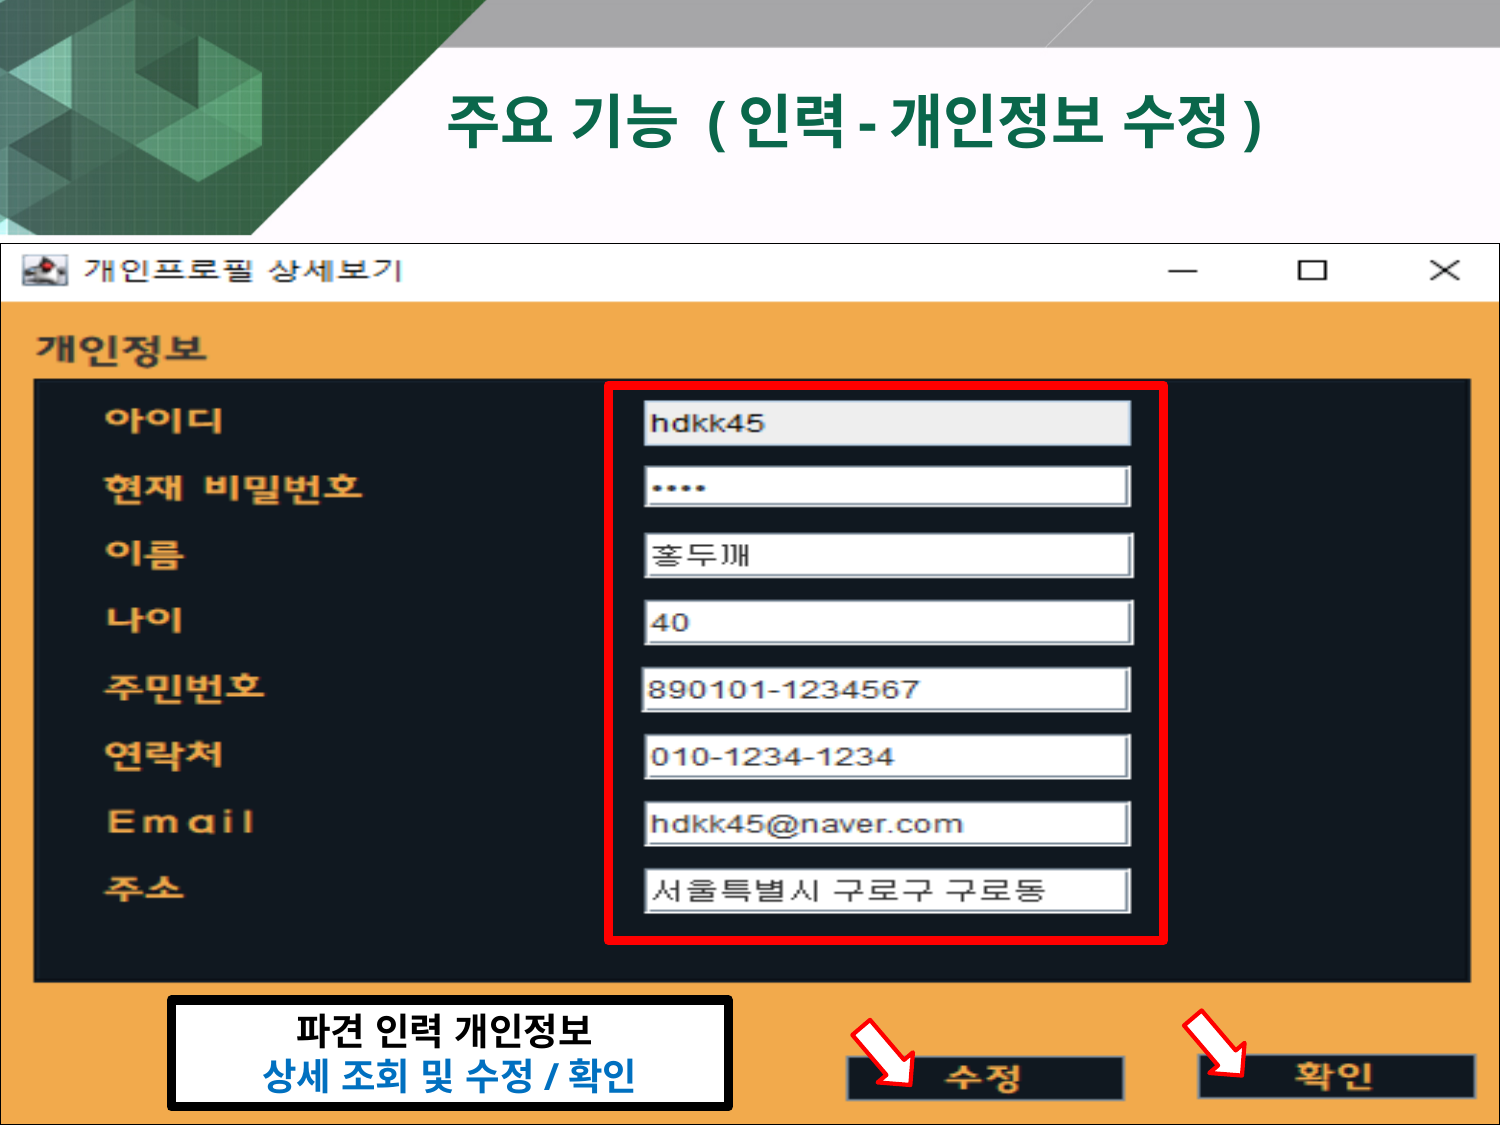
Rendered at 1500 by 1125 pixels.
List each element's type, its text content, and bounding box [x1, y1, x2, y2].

title 주요 기능 (인력-개인정보 수정) [431, 54, 1471, 186]
picture [0, 0, 1500, 1125]
